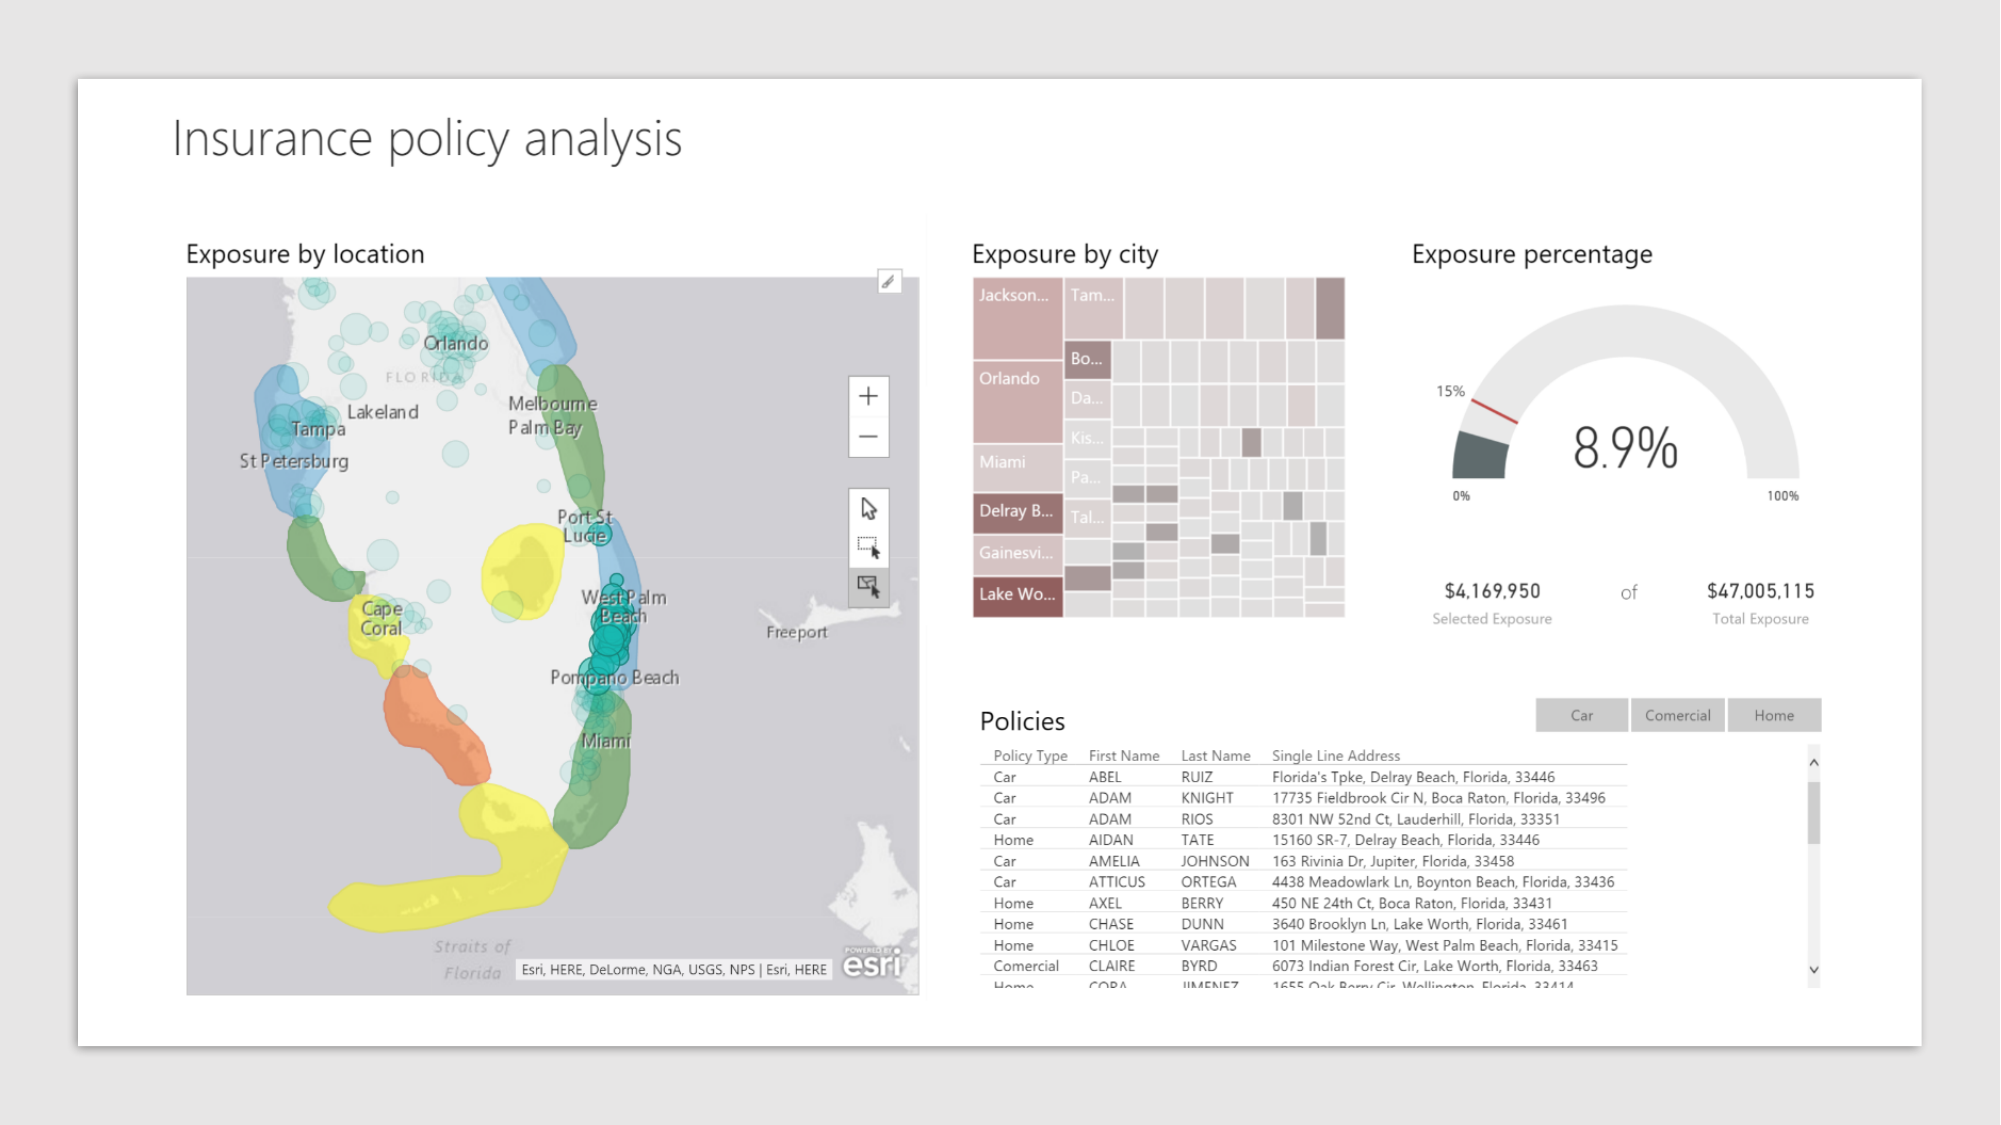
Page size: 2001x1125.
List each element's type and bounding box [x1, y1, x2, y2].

text_box [0, 0, 2000, 1125]
picture [161, 105, 1839, 1020]
text_box [77, 78, 1923, 1047]
